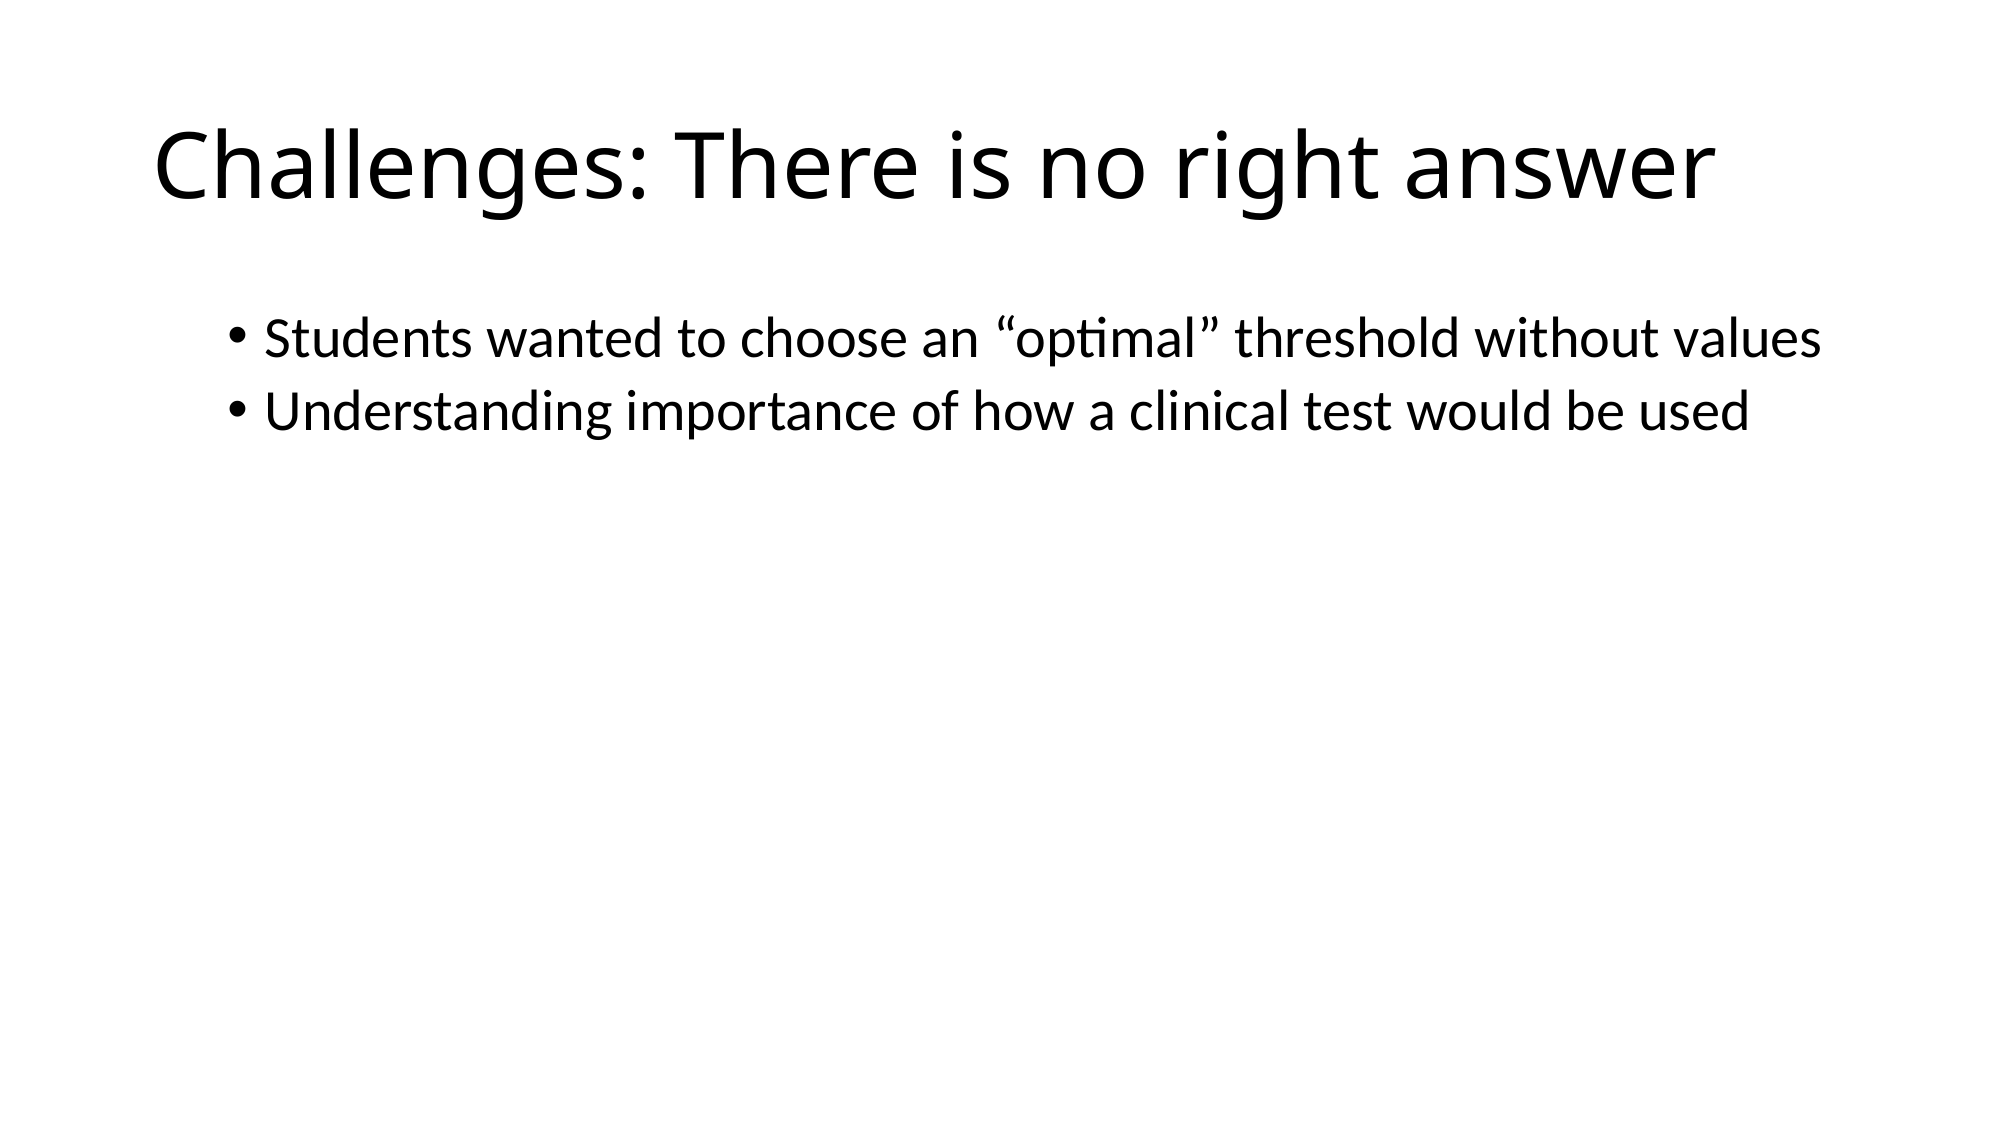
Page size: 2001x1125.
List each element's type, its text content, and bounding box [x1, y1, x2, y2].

title Challenges: There is no right answer [137, 59, 1863, 278]
list Students wanted to choose an “optimal” threshold without values Understanding importance of how a clinical test would be used [137, 299, 1863, 1014]
